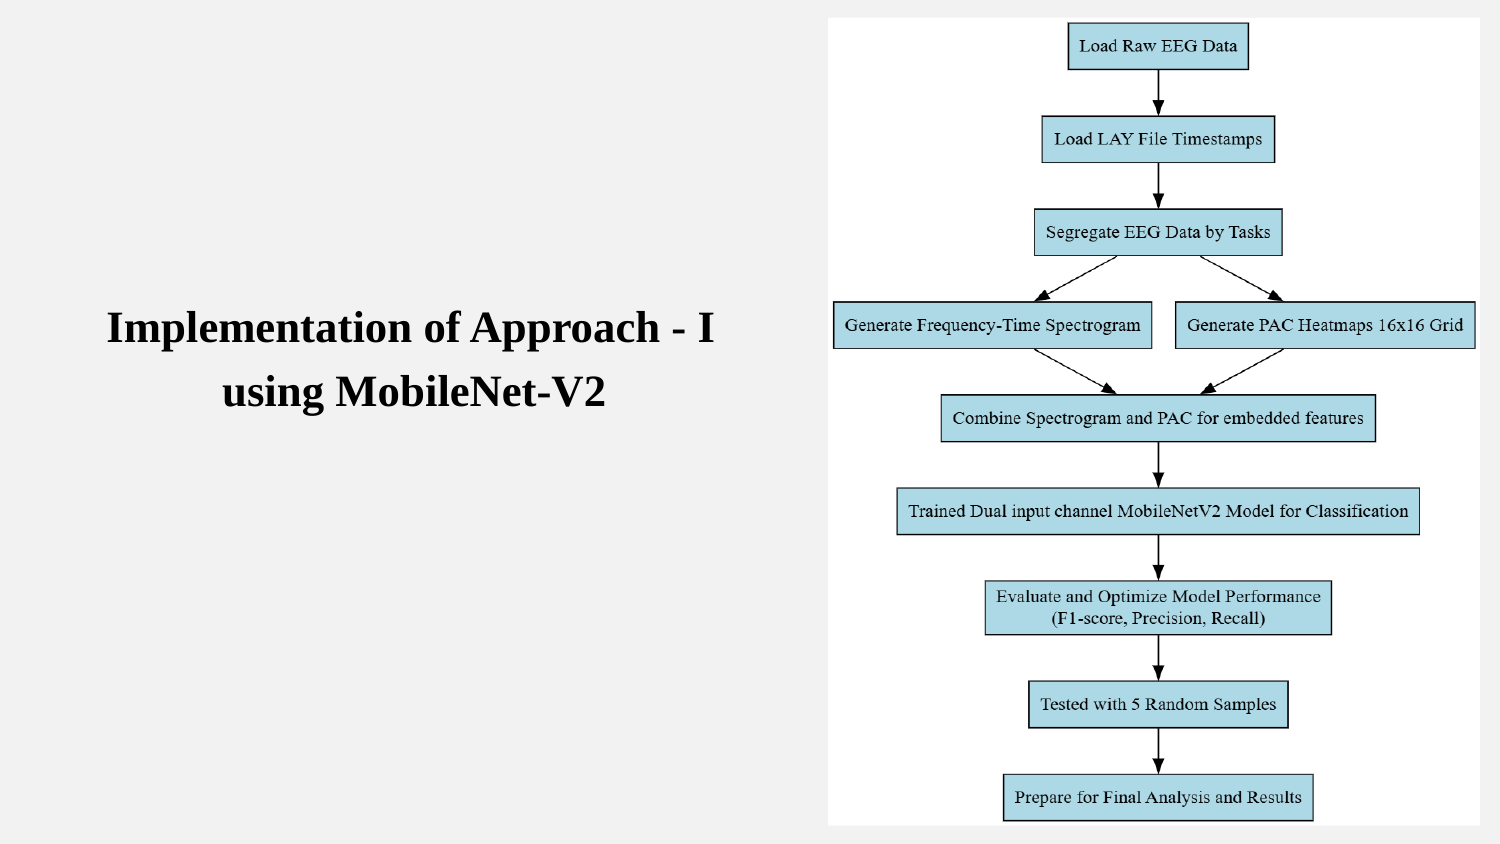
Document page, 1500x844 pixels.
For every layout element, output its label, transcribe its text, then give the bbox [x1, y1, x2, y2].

picture [828, 17, 1480, 827]
list Implementation of Approach - I using MobileNet-V2 [15, 280, 785, 440]
